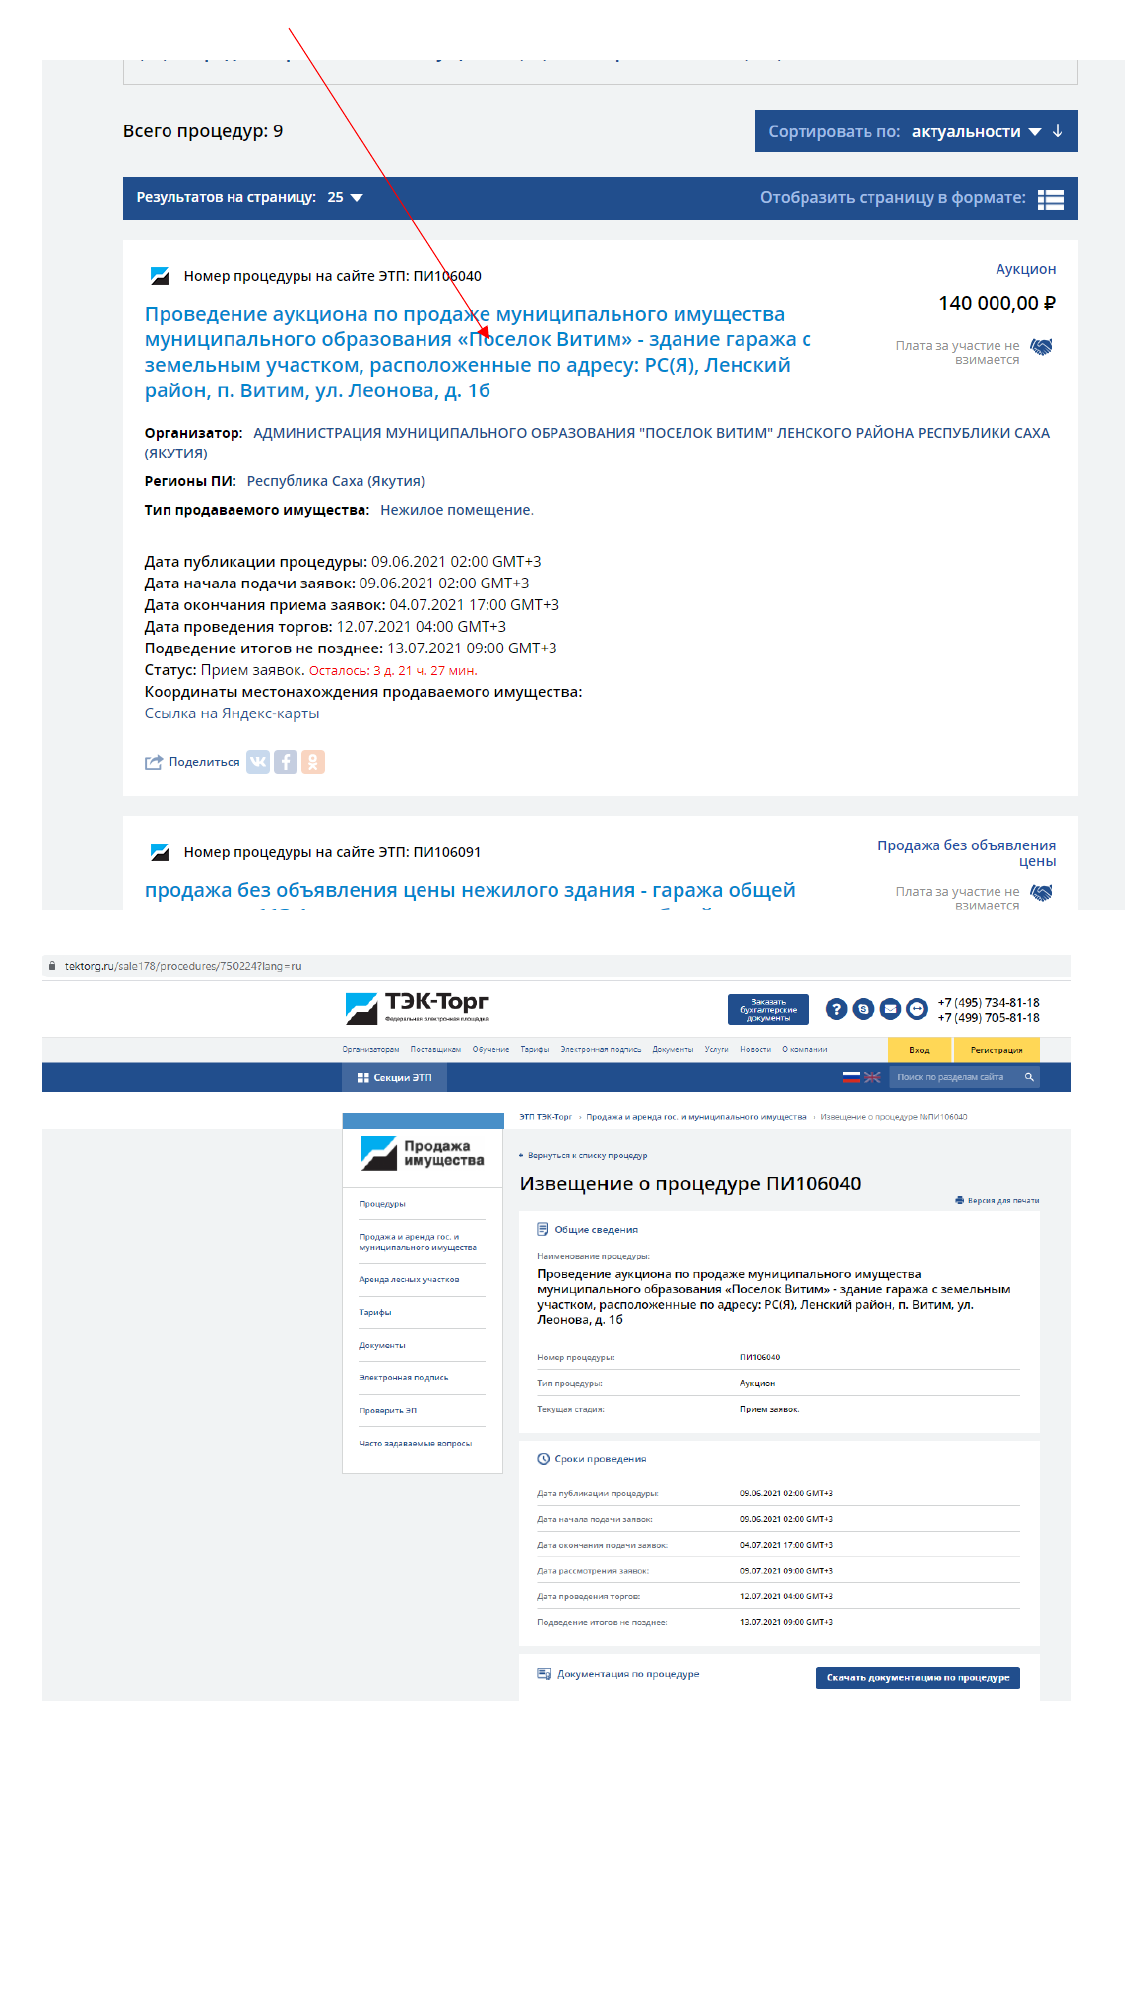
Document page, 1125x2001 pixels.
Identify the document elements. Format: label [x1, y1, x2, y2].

text_box [289, 28, 490, 340]
picture [42, 955, 1071, 1701]
picture [42, 60, 1125, 910]
